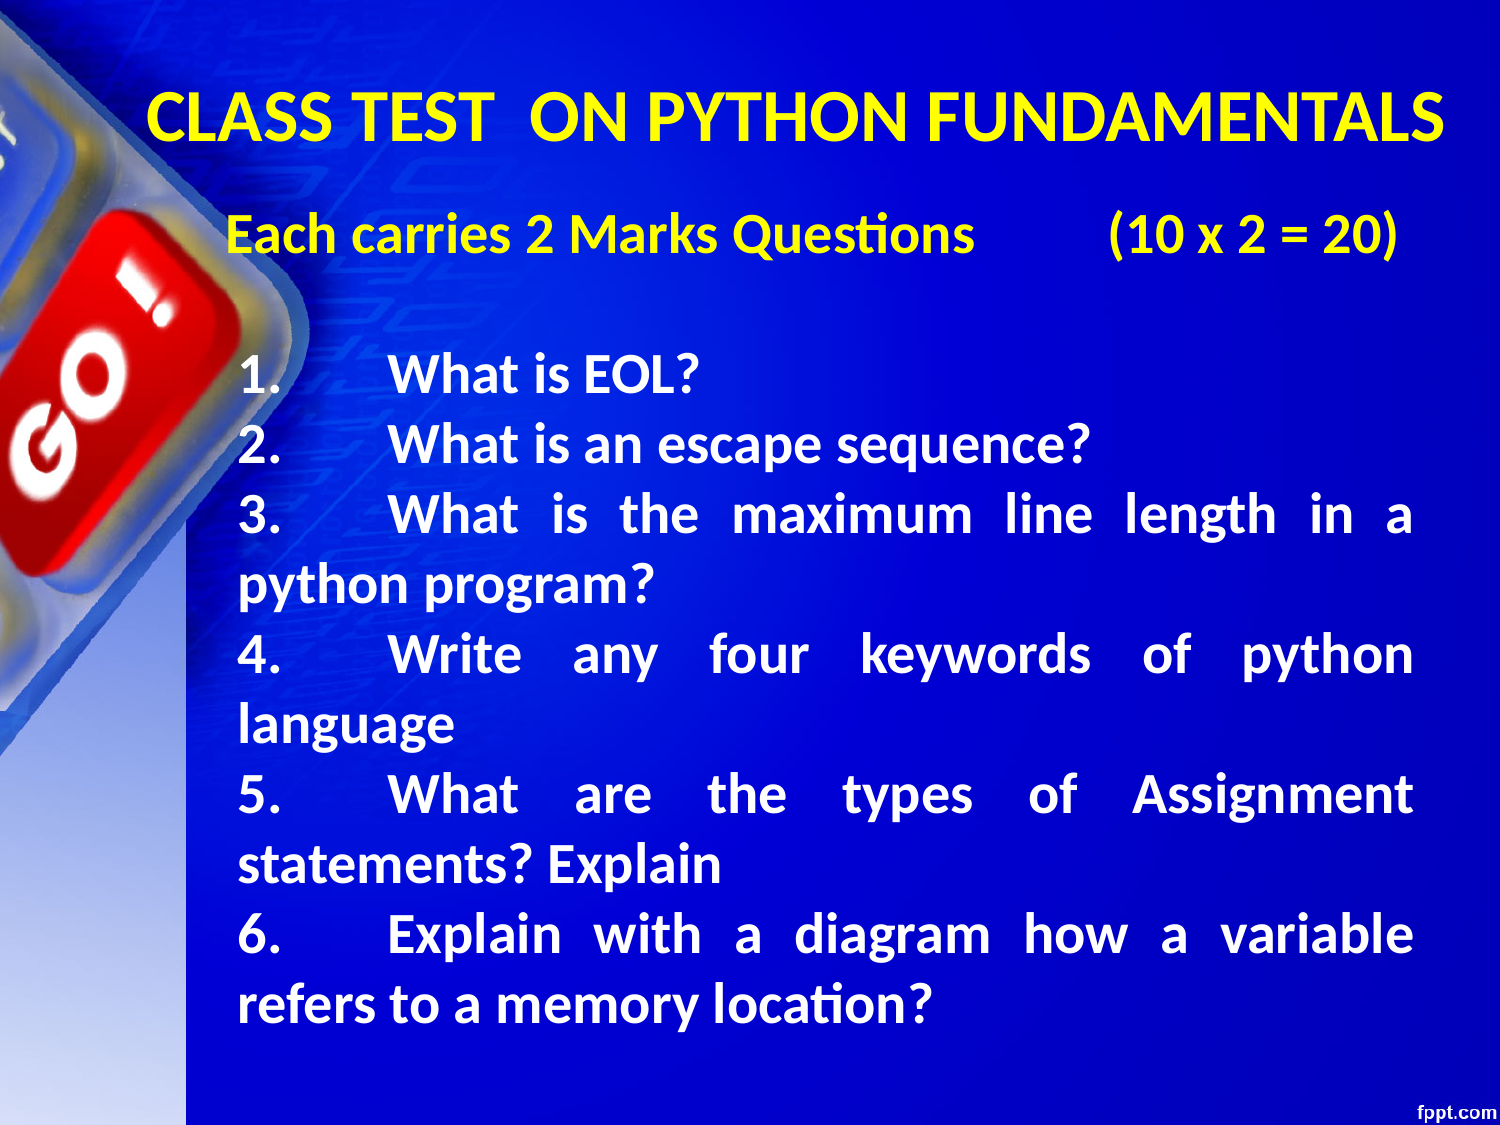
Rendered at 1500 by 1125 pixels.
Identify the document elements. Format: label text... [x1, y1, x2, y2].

text_box 1. What is EOL? 2. What is an escape sequence? 3. What is the maximum line length in a python program? 4. Write any four keywords of python language 5. What are the types of Assignment statements? Explain 6. Explain with a diagram how a variable refers to a memory location? [222, 328, 1430, 1043]
title CLASS TEST ON PYTHON FUNDAMENTALS [117, 46, 1477, 176]
picture [0, 0, 1500, 1125]
text_box Each carries 2 Marks Questions (10 x 2 = 20) [210, 187, 1430, 293]
